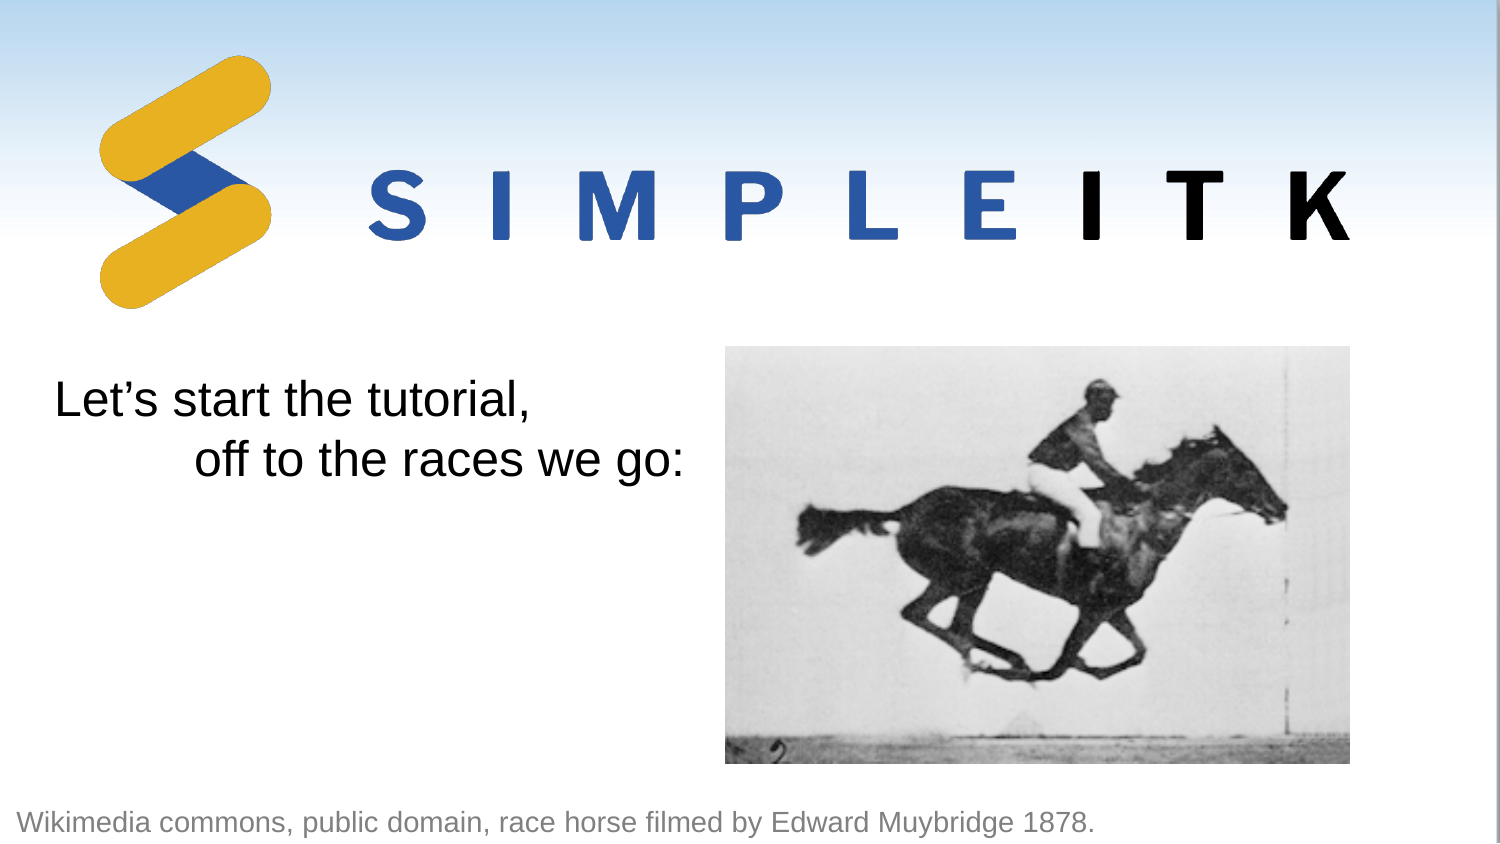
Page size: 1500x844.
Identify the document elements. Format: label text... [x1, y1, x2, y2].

text_box Wikimedia commons, public domain, race horse filmed by Edward Muybridge 1878. [1, 796, 1113, 844]
picture [0, 0, 1500, 843]
text_box Let’s start the tutorial, off to the races we go: [39, 358, 701, 494]
